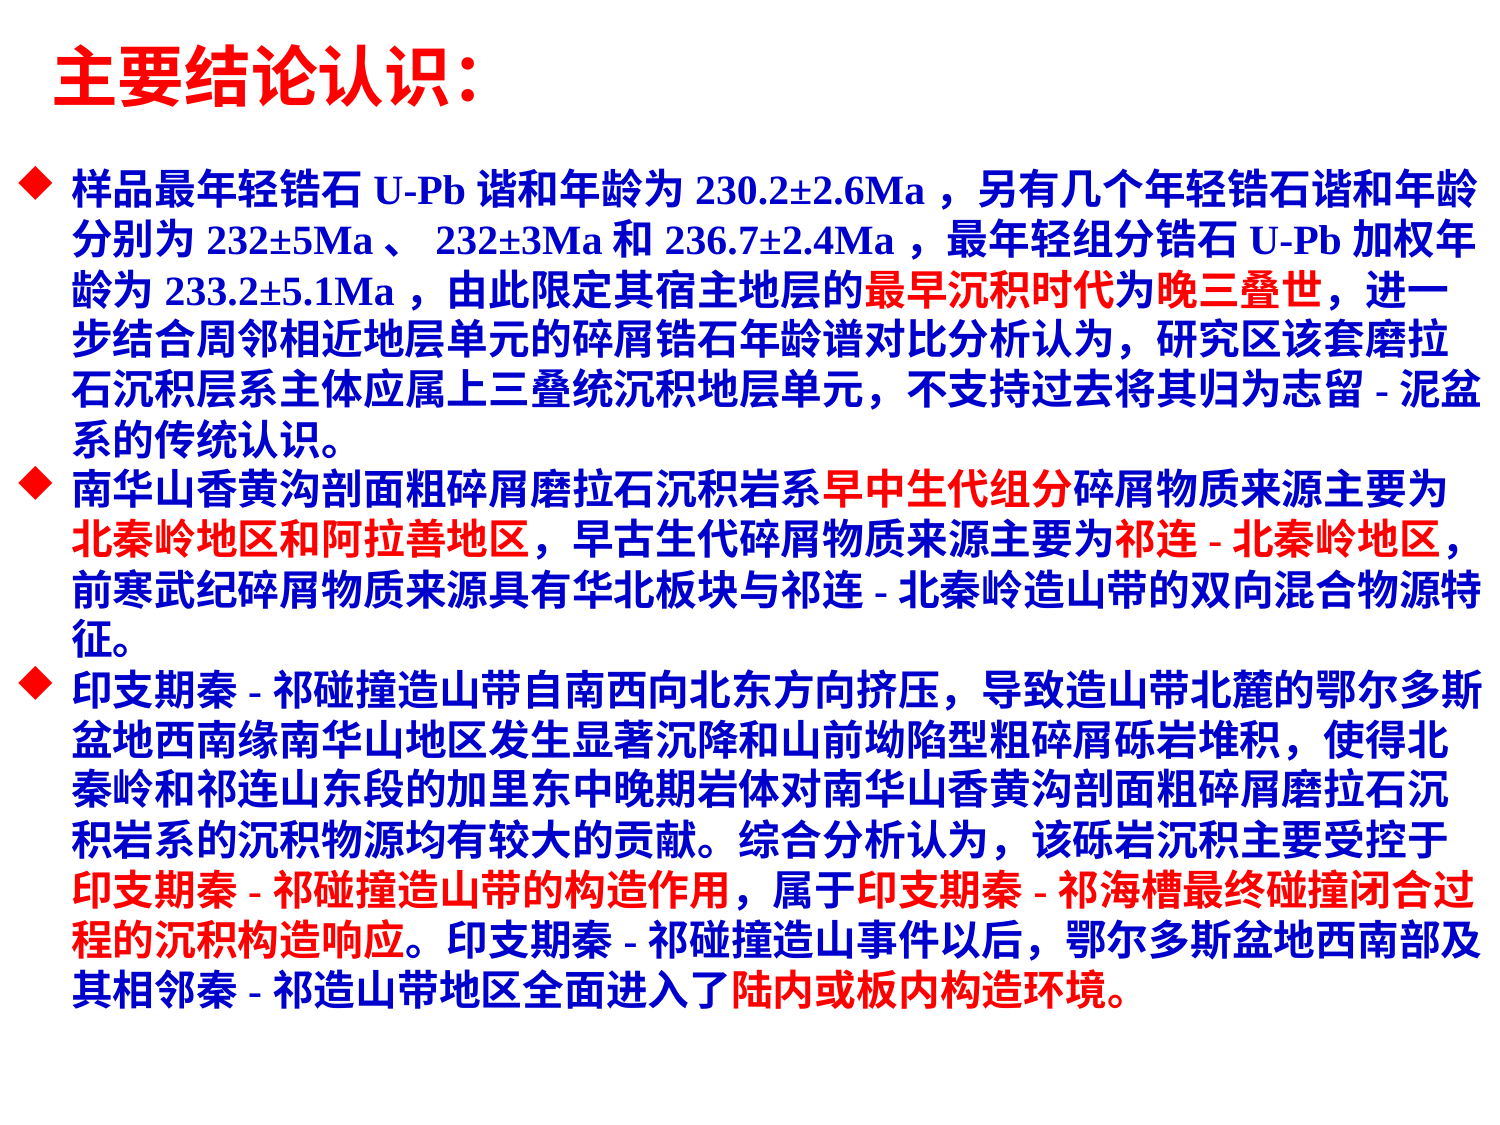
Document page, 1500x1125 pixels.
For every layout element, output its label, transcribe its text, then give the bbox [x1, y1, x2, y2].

text_box 样品最年轻锆石U-Pb谐和年龄为230.2±2.6Ma，另有几个年轻锆石谐和年龄分别为232±5Ma、232±3Ma和236.7±2.4Ma，最年轻组分锆石U-Pb加权年龄为233.2±5.1Ma，由此限定其宿主地层的最早沉积时代为晚三叠世，进一步结合周邻相近地层单元的碎屑锆石年龄谱对比分析认为，研究区该套磨拉石沉积层系主体应属上三叠统沉积地层单元，不支持过去将其归为志留-泥盆系的传统认识。 南华山香黄沟剖面粗碎屑磨拉石沉积岩系早中生代组分碎屑物质来源主要为北秦岭地区和阿拉善地区，早古生代碎屑物质来源主要为祁连-北秦岭地区，前寒武纪碎屑物质来源具有华北板块与祁连-北秦岭造山带的双向混合物源特征。 印支期秦-祁碰撞造山带自南西向北东方向挤压，导致造山带北麓的鄂尔多斯盆地西南缘南华山地区发生显著沉降和山前坳陷型粗碎屑砾岩堆积，使得北秦岭和祁连山东段的加里东中晚期岩体对南华山香黄沟剖面粗碎屑磨拉石沉积岩系的沉积物源均有较大的贡献。综合分析认为，该砾岩沉积主要受控于印支期秦-祁碰撞造山带的构造作用，属于印支期秦-祁海槽最终碰撞闭合过程的沉积构造响应。印支期秦-祁碰撞造山事件以后，鄂尔多斯盆地西南部及其相邻秦-祁造山带地区全面进入了陆内或板内构造环境。 [0, 155, 1500, 1125]
text_box 主要结论认识： [36, 27, 537, 122]
